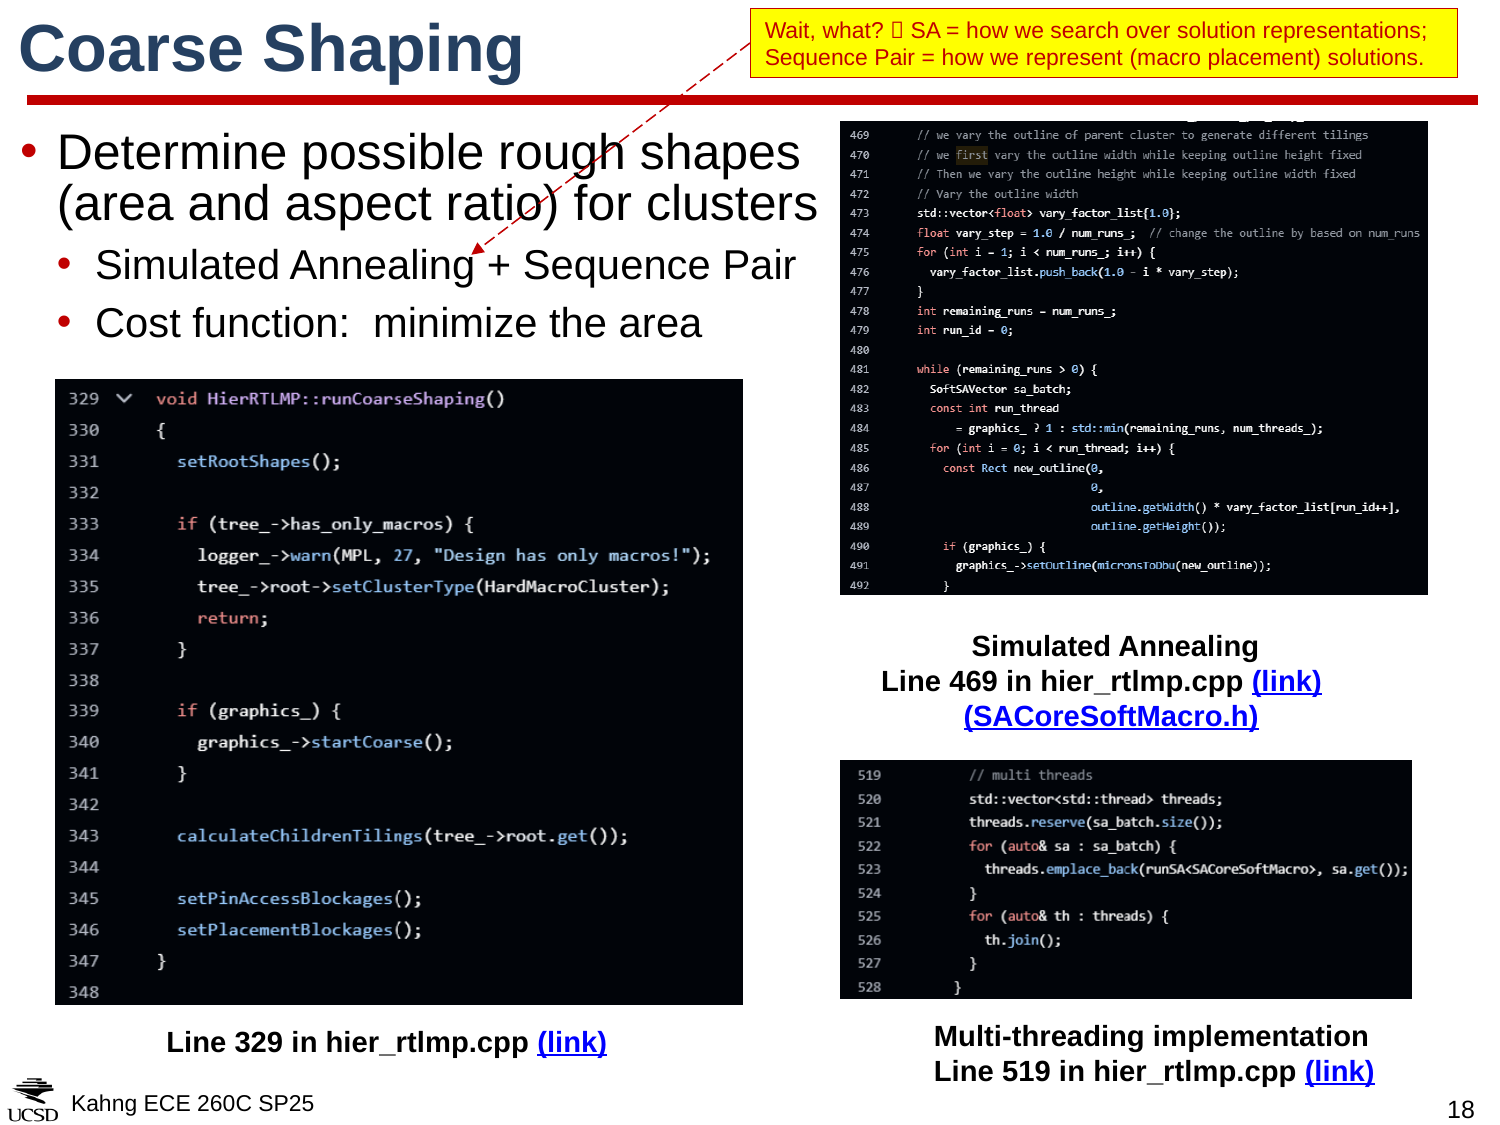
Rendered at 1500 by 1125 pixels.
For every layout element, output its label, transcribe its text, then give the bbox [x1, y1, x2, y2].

picture [54, 379, 743, 1005]
text_box Multi-threading implementation Line 519 in hier_rtlmp.cpp (link) [919, 1010, 1393, 1095]
title Coarse Shaping [755, 12, 1493, 87]
title Coarse Shaping [3, 12, 750, 87]
text_box Line 329 in hier_rtlmp.cpp (link) [151, 1016, 623, 1066]
picture [5, 1074, 60, 1125]
text_box Simulated Annealing Line 469 in hier_rtlmp.cpp (link) (SACoreSoftMacro.h) [866, 619, 1337, 740]
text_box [471, 43, 751, 255]
text_box Wait, what?  SA = how we search over solution representations; Sequence Pair = how we represent (macro placement) solutions. [750, 8, 1458, 78]
picture [840, 760, 1413, 1000]
list Determine possible rough shapes (area and aspect ratio) for clusters Simulated Annealing + Sequence Pair Cost function: minimize the area [3, 121, 838, 389]
picture [840, 121, 1428, 595]
text_box Kahng ECE 260C SP25 [56, 1081, 337, 1122]
